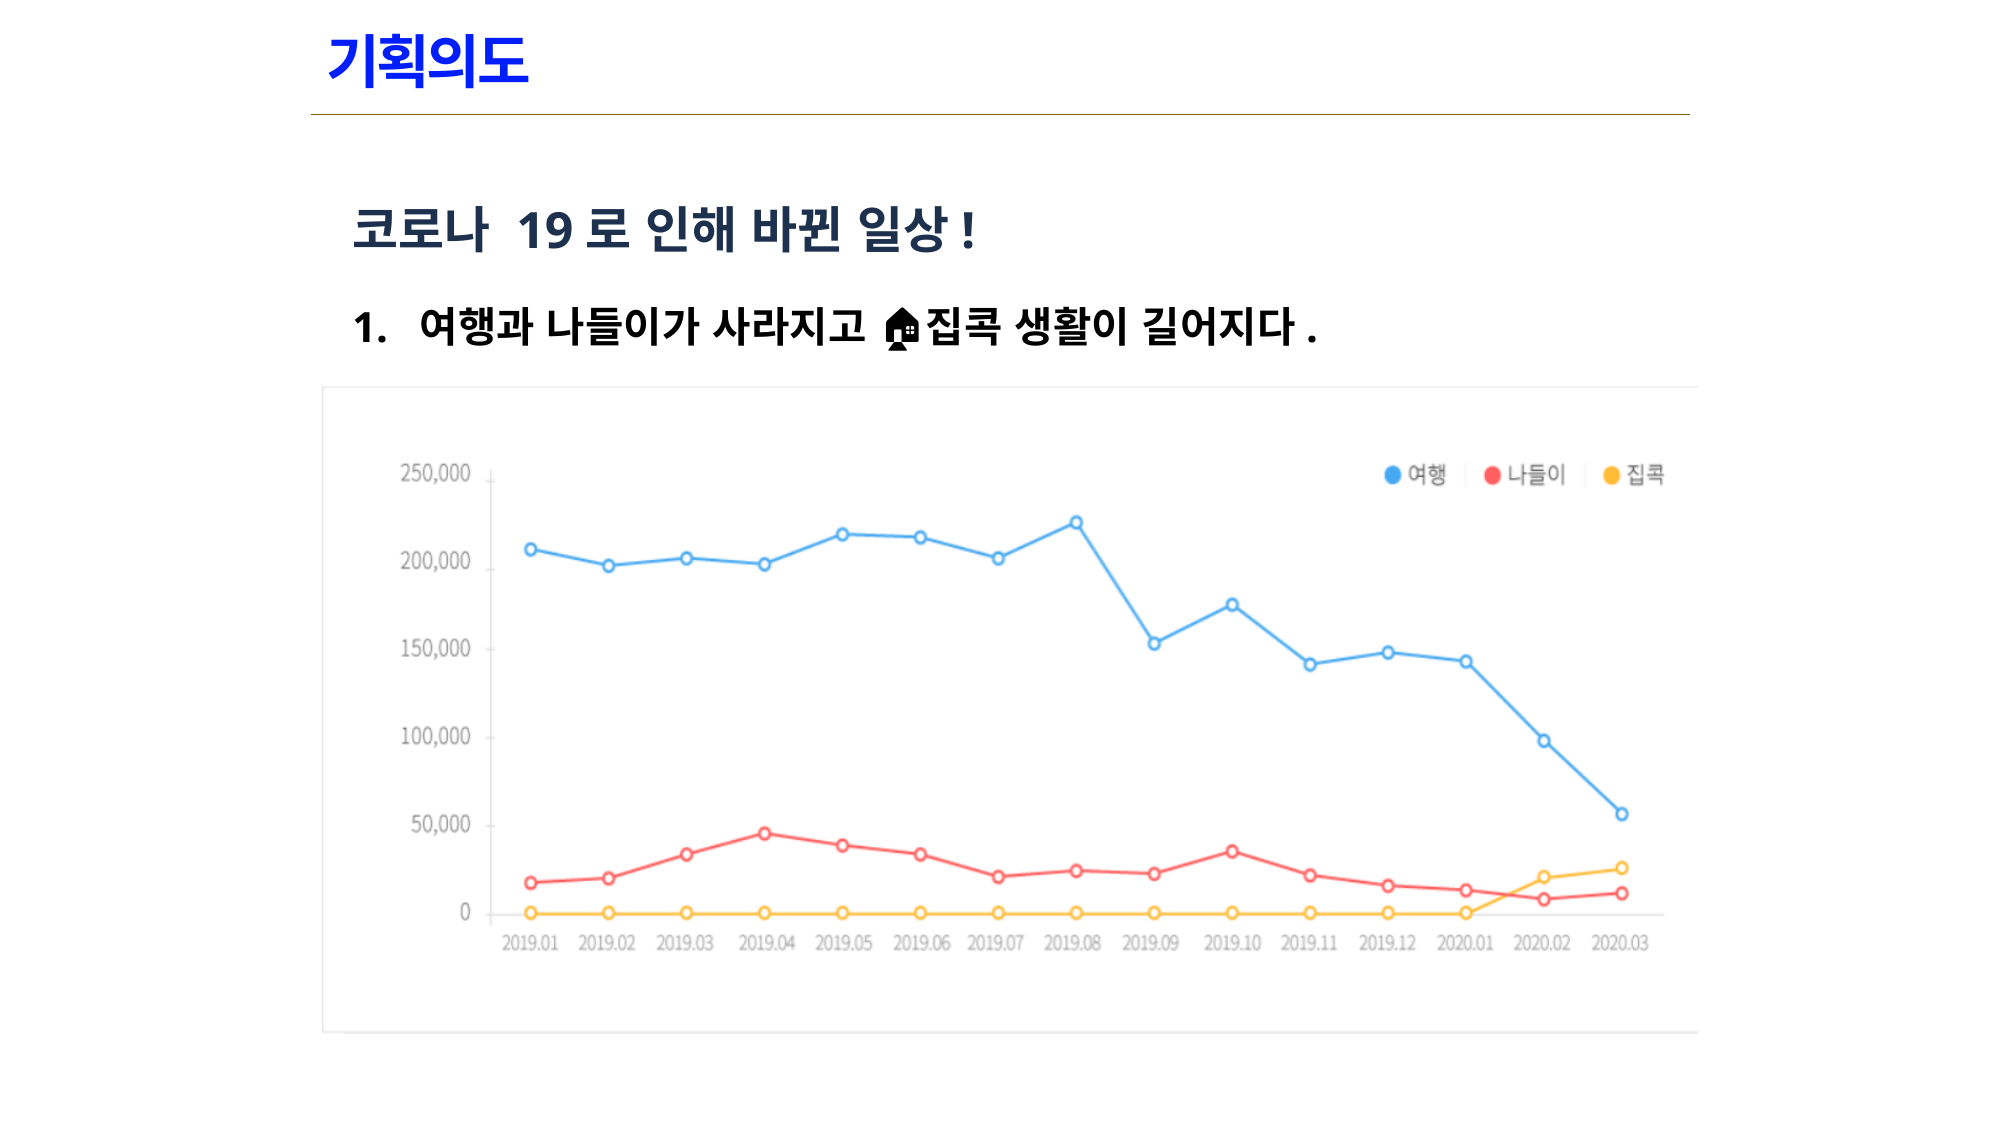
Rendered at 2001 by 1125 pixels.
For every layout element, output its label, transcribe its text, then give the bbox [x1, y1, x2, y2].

text_box 코로나 19로 인해 바뀐 일상! 1. 여행과 나들이가 사라지고 🏠집콕 생활이 길어지다. [337, 191, 1340, 359]
title 기획의도 [311, 16, 1459, 112]
picture [321, 386, 1698, 1034]
